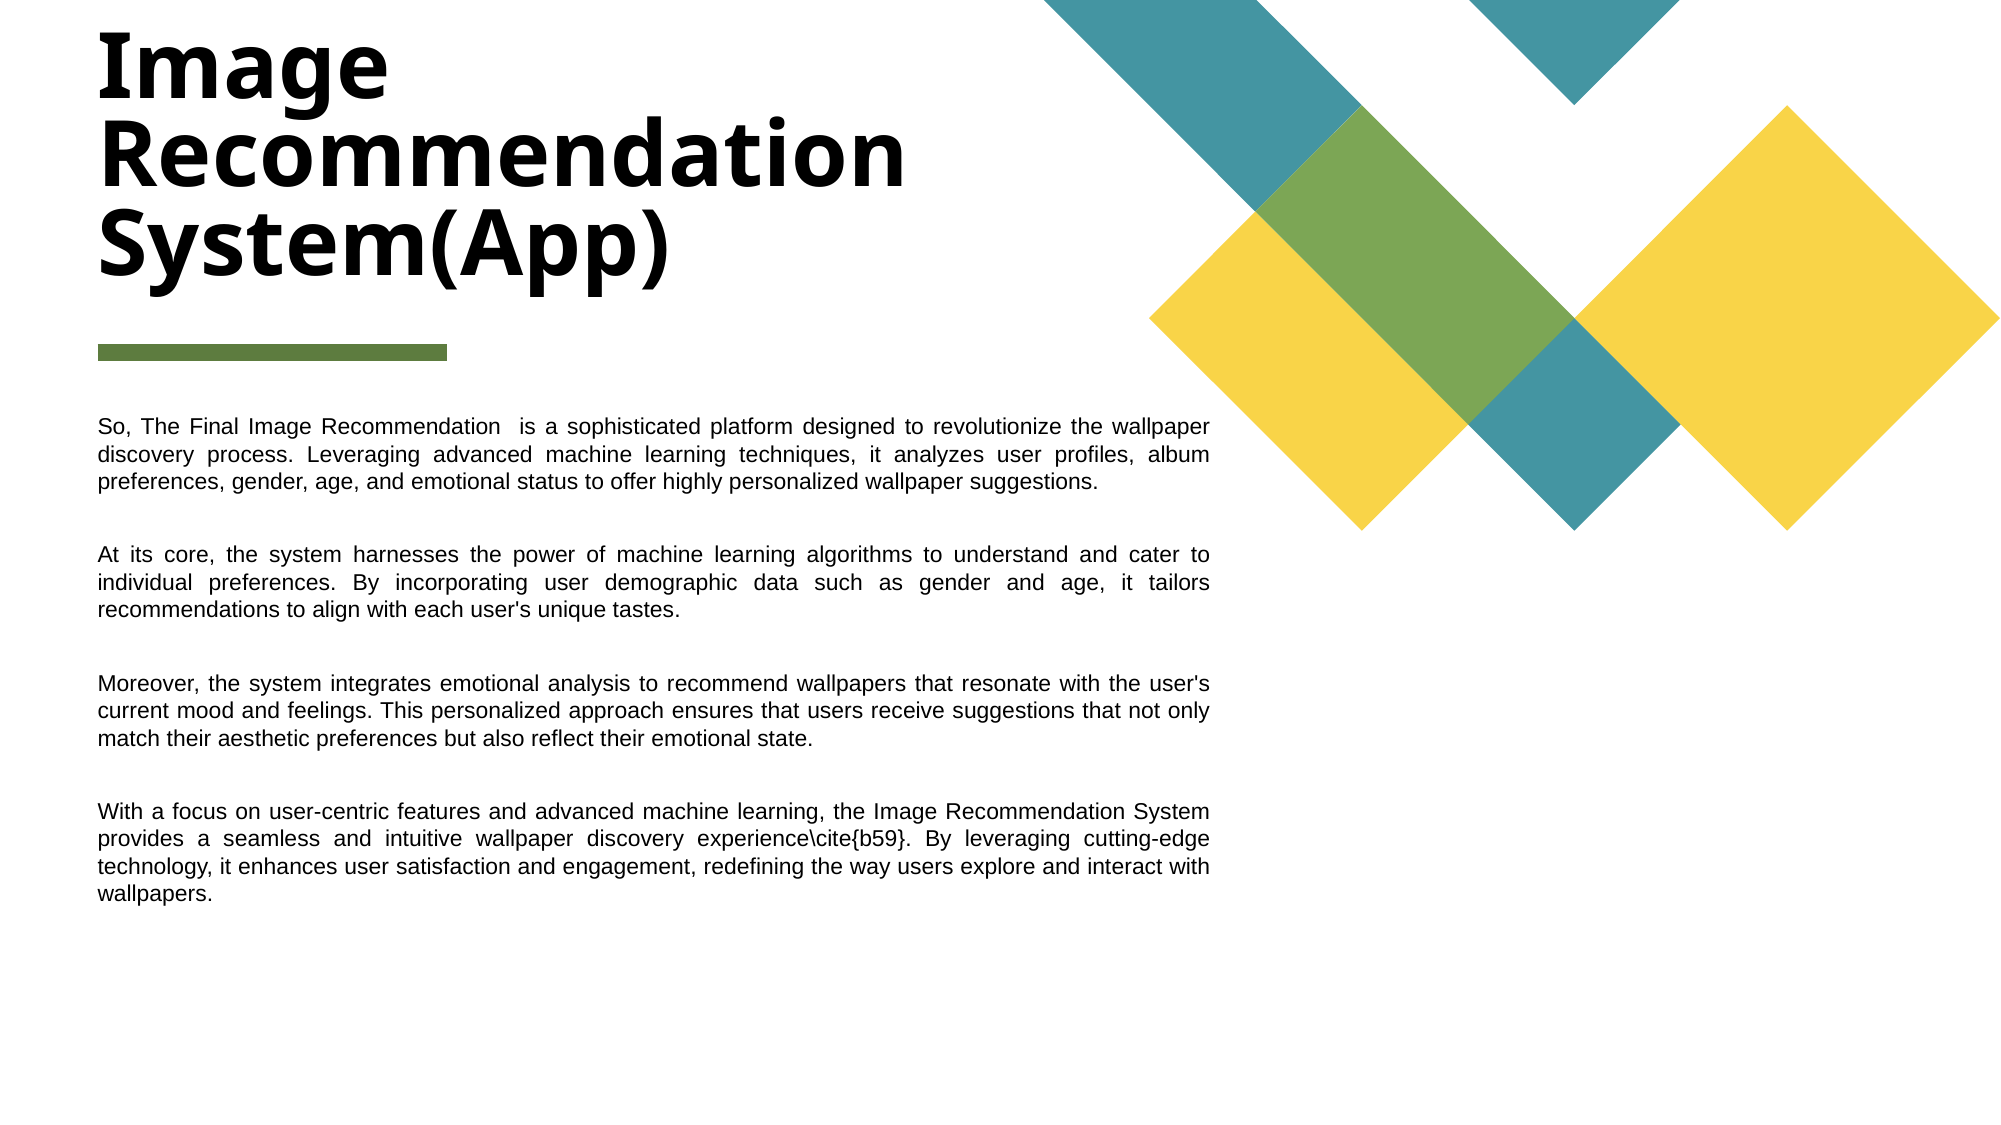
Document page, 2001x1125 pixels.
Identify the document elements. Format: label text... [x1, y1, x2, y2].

title Image Recommendation System(App) [97, 31, 1211, 293]
list So, The Final Image Recommendation is a sophisticated platform designed to revolutionize the wallpaper discovery process. Leveraging advanced machine learning techniques, it analyzes user profiles, album preferences, gender, age, and emotional status to offer highly personalized wallpaper suggestions. At its core, the system harnesses the power of machine learning algorithms to understand and cater to individual preferences. By incorporating user demographic data such as gender and age, it tailors recommendations to align with each user's unique tastes. Moreover, the system integrates emotional analysis to recommend wallpapers that resonate with the user's current mood and feelings. This personalized approach ensures that users receive suggestions that not only match their aesthetic preferences but also reflect their emotional state. With a focus on user-centric features and advanced machine learning, the Image Recommendation System provides a seamless and intuitive wallpaper discovery experience\cite{b59}. By leveraging cutting-edge technology, it enhances user satisfaction and engagement, redefining the way users explore and interact with wallpapers. [97, 374, 1211, 983]
